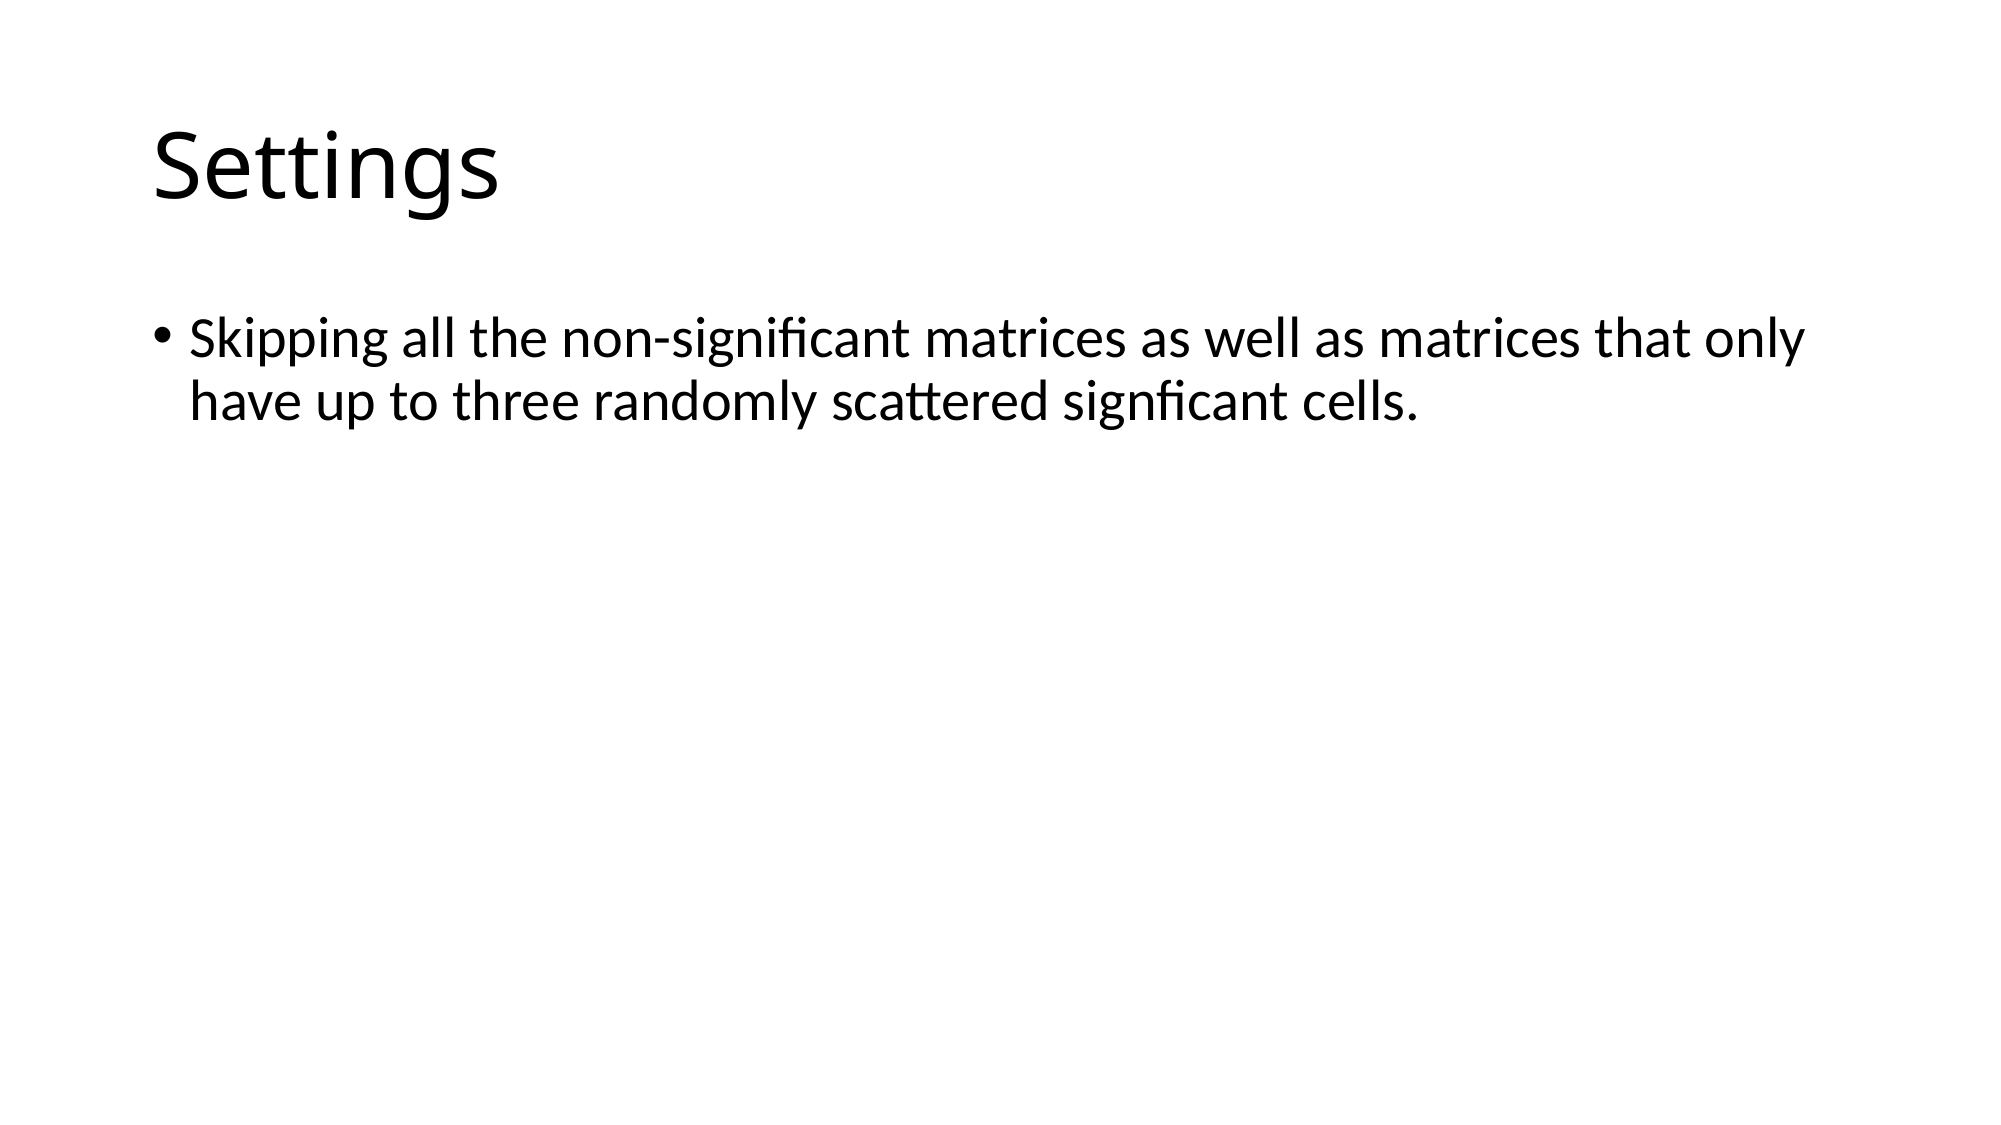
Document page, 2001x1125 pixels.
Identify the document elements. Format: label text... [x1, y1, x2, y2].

list Skipping all the non-significant matrices as well as matrices that only have up to three randomly scattered signficant cells. [137, 299, 1863, 1014]
title Settings [137, 59, 1863, 278]
